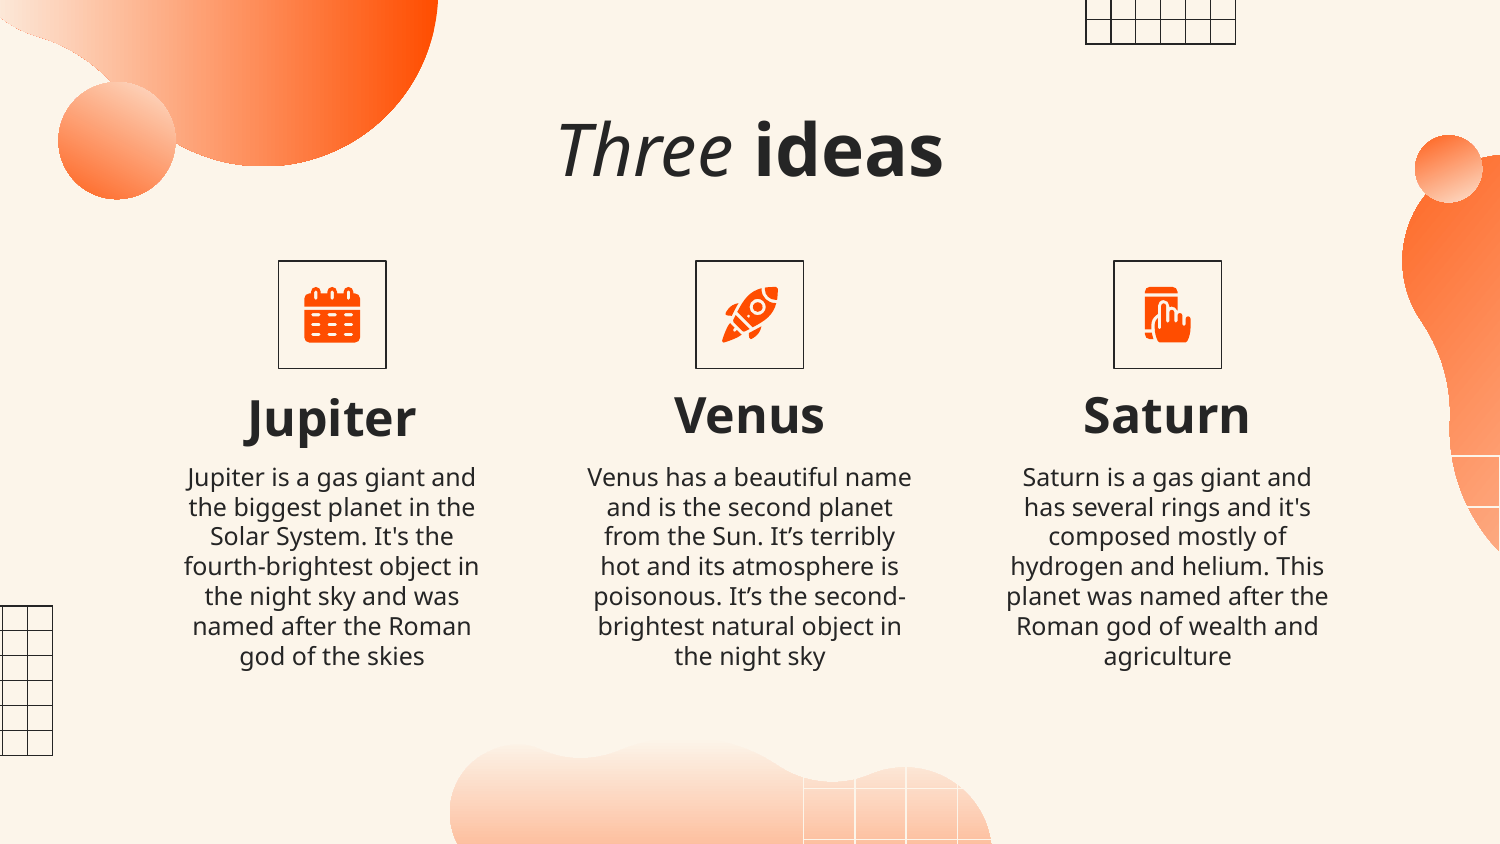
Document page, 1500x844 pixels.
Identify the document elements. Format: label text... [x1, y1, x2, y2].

subtitle Venus [571, 371, 929, 446]
subtitle Jupiter is a gas giant and the biggest planet in the Solar System. It's the fourth-brightest object in the night sky and was named after the Roman god of the skies [153, 446, 511, 720]
text_box [122, 82, 176, 199]
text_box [0, 0, 118, 243]
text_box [721, 286, 779, 343]
subtitle Saturn [989, 371, 1347, 459]
subtitle Venus has a beautiful name and is the second planet from the Sun. It’s terribly hot and its atmosphere is poisonous. It’s the second-brightest natural object in the night sky [571, 446, 929, 720]
text_box [278, 261, 386, 369]
subtitle Saturn is a gas giant and has several rings and it's composed mostly of hydrogen and helium. This planet was named after the Roman god of wealth and agriculture [989, 459, 1347, 720]
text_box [304, 286, 361, 343]
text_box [1144, 286, 1191, 343]
text_box [122, 0, 439, 167]
text_box [1114, 261, 1222, 369]
subtitle Jupiter [153, 369, 511, 446]
text_box [696, 261, 804, 369]
title Three ideas [159, 88, 1382, 183]
